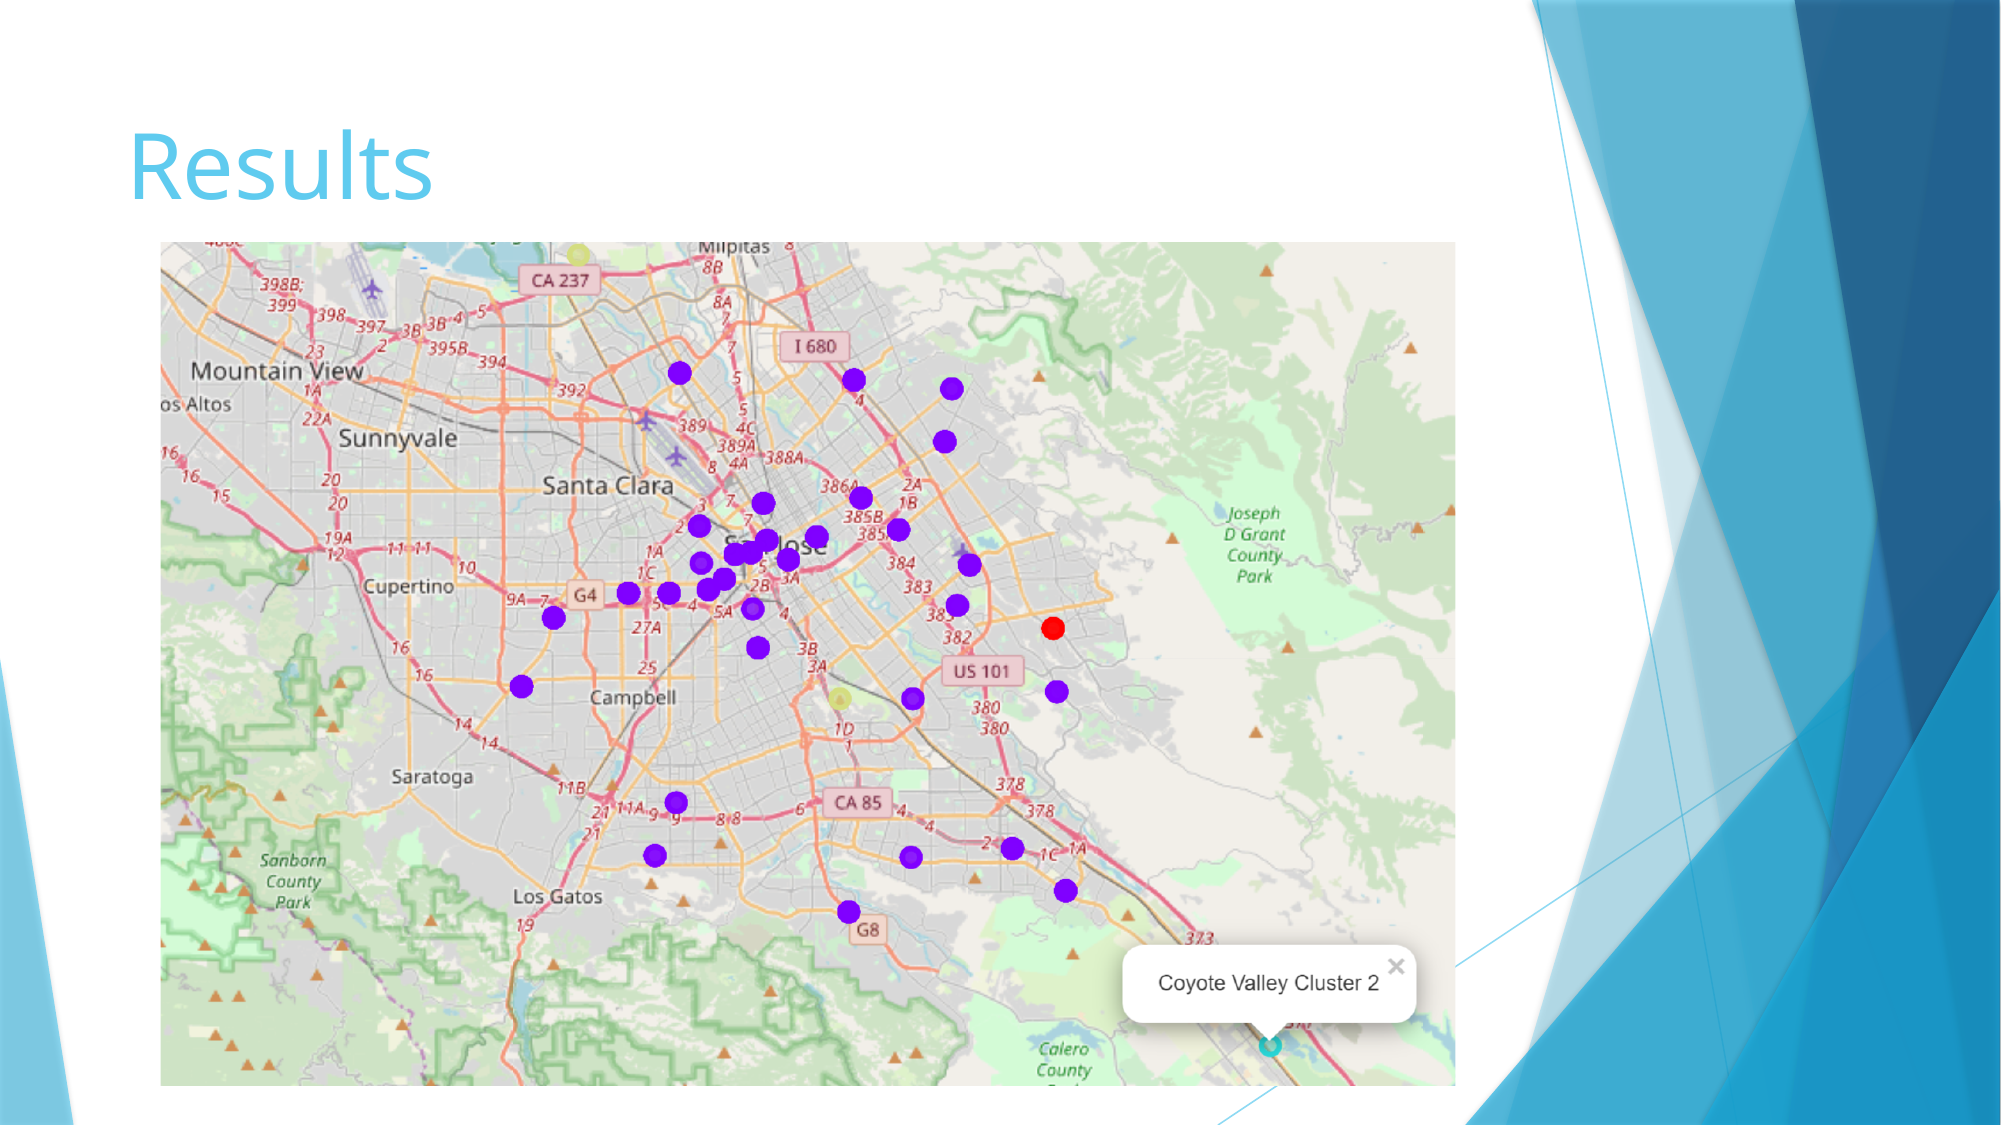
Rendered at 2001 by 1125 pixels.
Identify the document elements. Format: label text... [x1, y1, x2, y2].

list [160, 242, 1456, 1087]
title Results [111, 99, 1522, 317]
